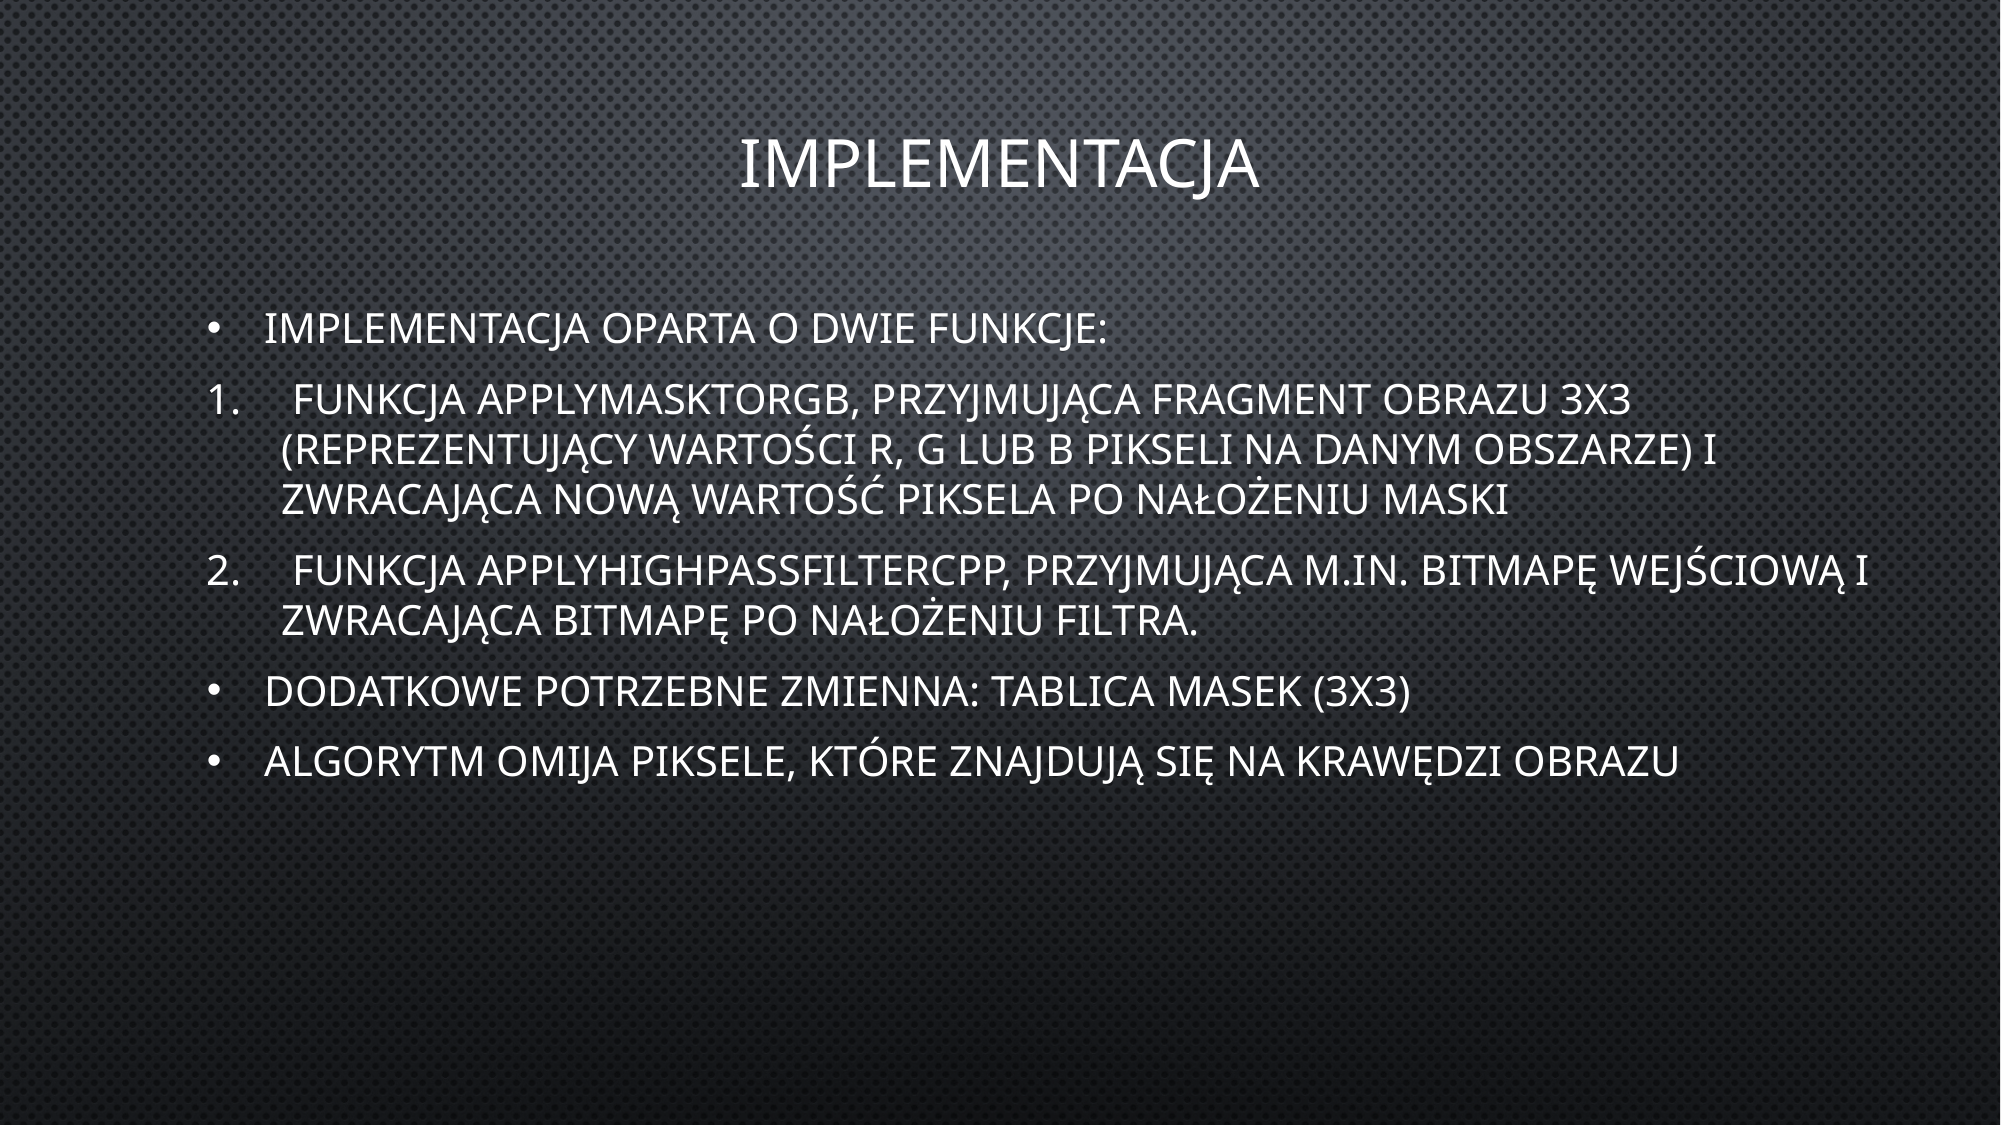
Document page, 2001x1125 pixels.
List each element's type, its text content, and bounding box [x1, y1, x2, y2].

text_box Implementacja [287, 113, 1713, 355]
list Implementacja oparta o dwie funkcje: Funkcja ApplyMaskToRGB, przyjmująca fragment obrazu 3x3 (reprezentujący wartości R, G lub B pikseli na danym obszarze) i zwracająca nową wartość piksela po nałożeniu maski Funkcja ApplyHighPassFilterCpp, przyjmująca m.in. bitmapę wejściową i zwracająca bitmapę po nałożeniu filtra. Dodatkowe potrzebne zmiennA: tablica masek (3x3) Algorytm omija piksele, które znajdują się na krawędzi obrazu [191, 113, 1936, 974]
